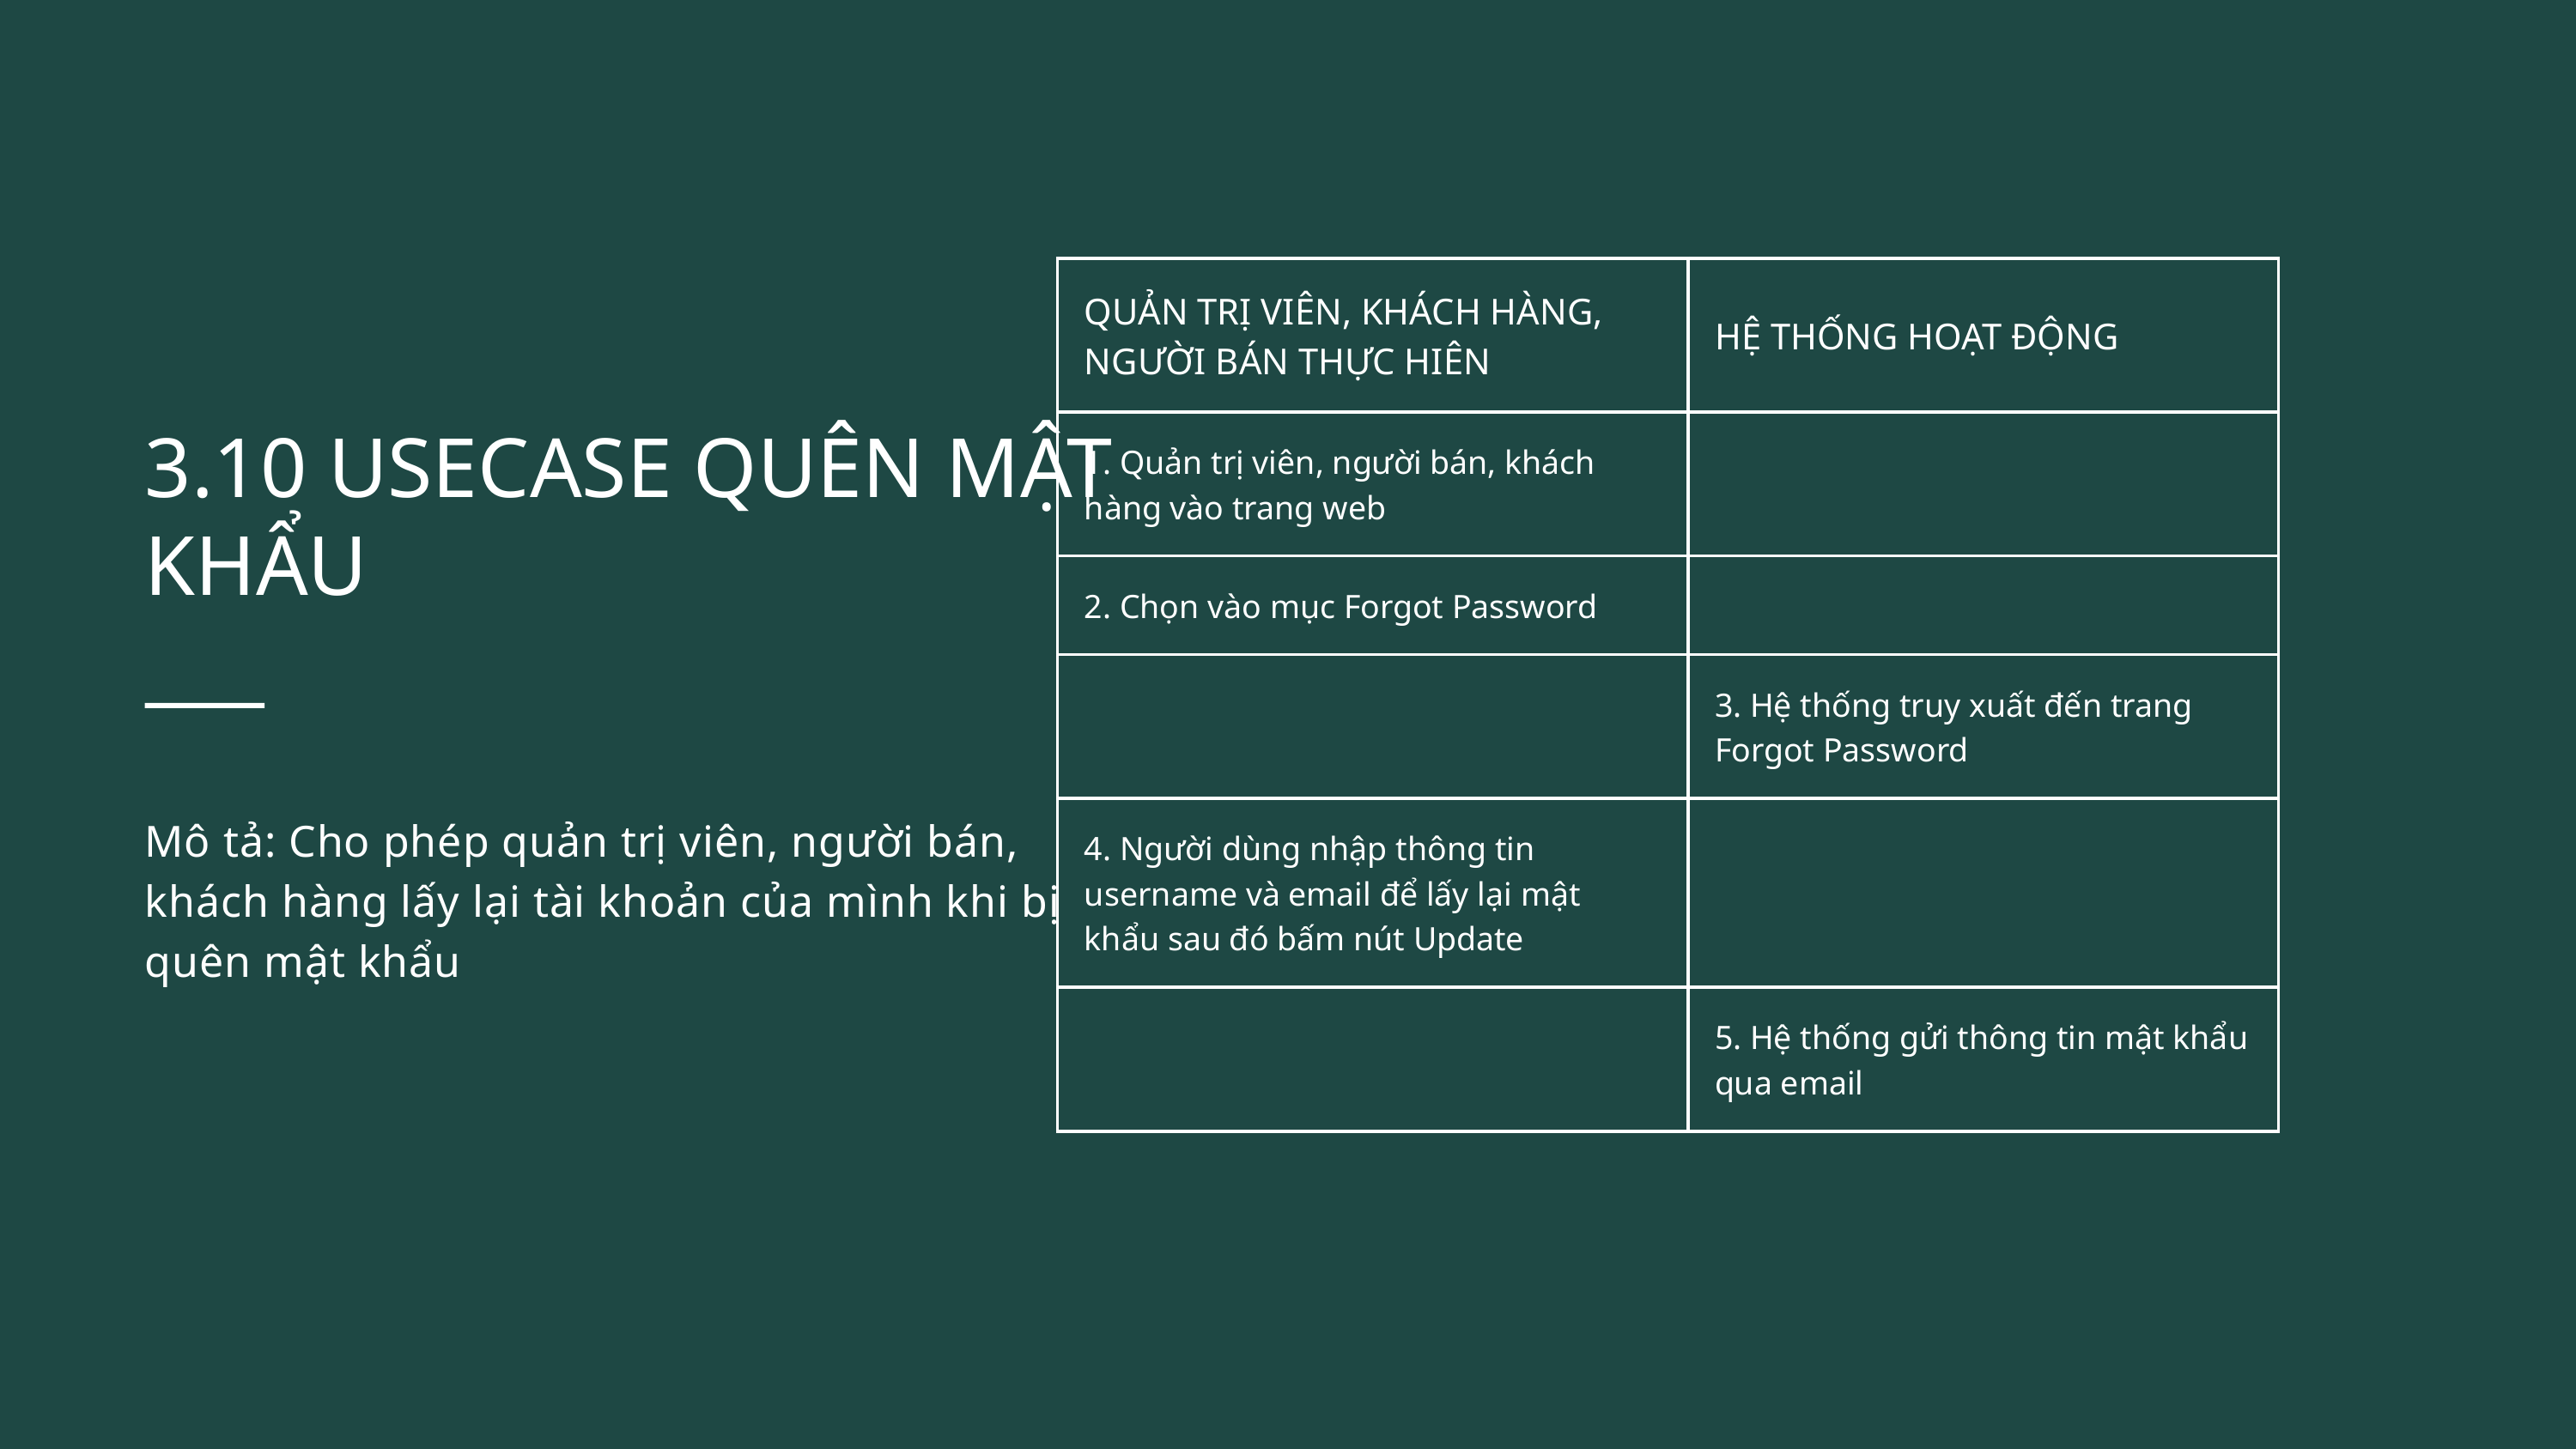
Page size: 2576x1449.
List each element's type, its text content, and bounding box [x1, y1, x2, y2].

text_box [144, 410, 1166, 1039]
table_cell 4. Người dùng nhập thông tin username và email để lấy lại mật khẩu sau đó bấm nút Update [1170, 800, 1686, 985]
table_cell 1. Quản trị viên, người bán, khách hàng vào trang web [1169, 414, 1686, 555]
table_cell [1690, 414, 2277, 555]
table_cell 5. Hệ thống gửi thông tin mật khẩu qua email [1690, 989, 2277, 1130]
table_cell [1170, 656, 1686, 797]
table_header QUẢN TRỊ VIÊN, KHÁCH HÀNG, NGƯỜI BÁN THỰC HIÊN [1059, 260, 1686, 410]
table_cell 3. Hệ thống truy xuất đến trang Forgot Password [1690, 656, 2277, 797]
table_header HỆ THỐNG HOẠT ĐỘNG [1690, 260, 2277, 410]
table_cell 2. Chọn vào mục Forgot Password [1170, 557, 1686, 653]
table_cell [1059, 989, 1686, 1130]
table_cell [1690, 800, 2277, 985]
table_cell [1690, 557, 2277, 653]
